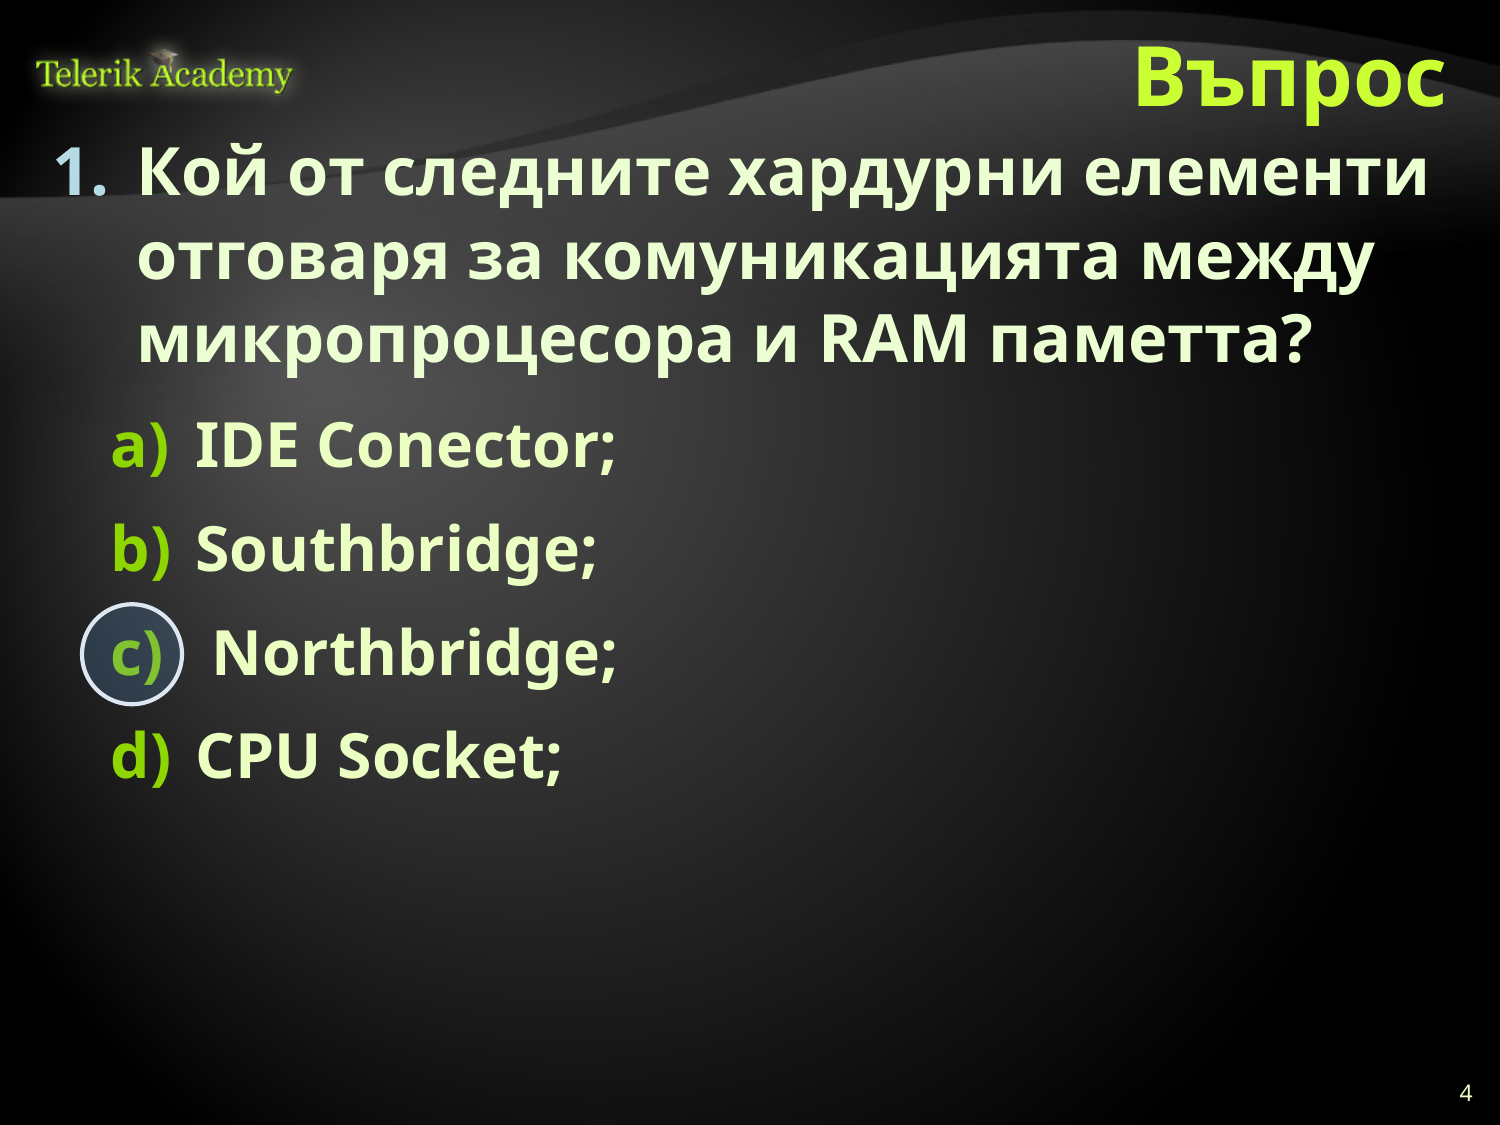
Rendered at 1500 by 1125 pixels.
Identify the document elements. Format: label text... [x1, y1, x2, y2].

text_box [79, 602, 185, 707]
list Кой от следните хардурни елементи отговаря за комуникацията между микропроцесора и RAM паметта? IDE Conector; Southbridge; Northbridge; CPU Socket; [37, 117, 1463, 1075]
picture [0, 0, 1500, 1125]
slide_number 4 [1412, 1074, 1488, 1113]
title Въпрос [300, 12, 1463, 117]
